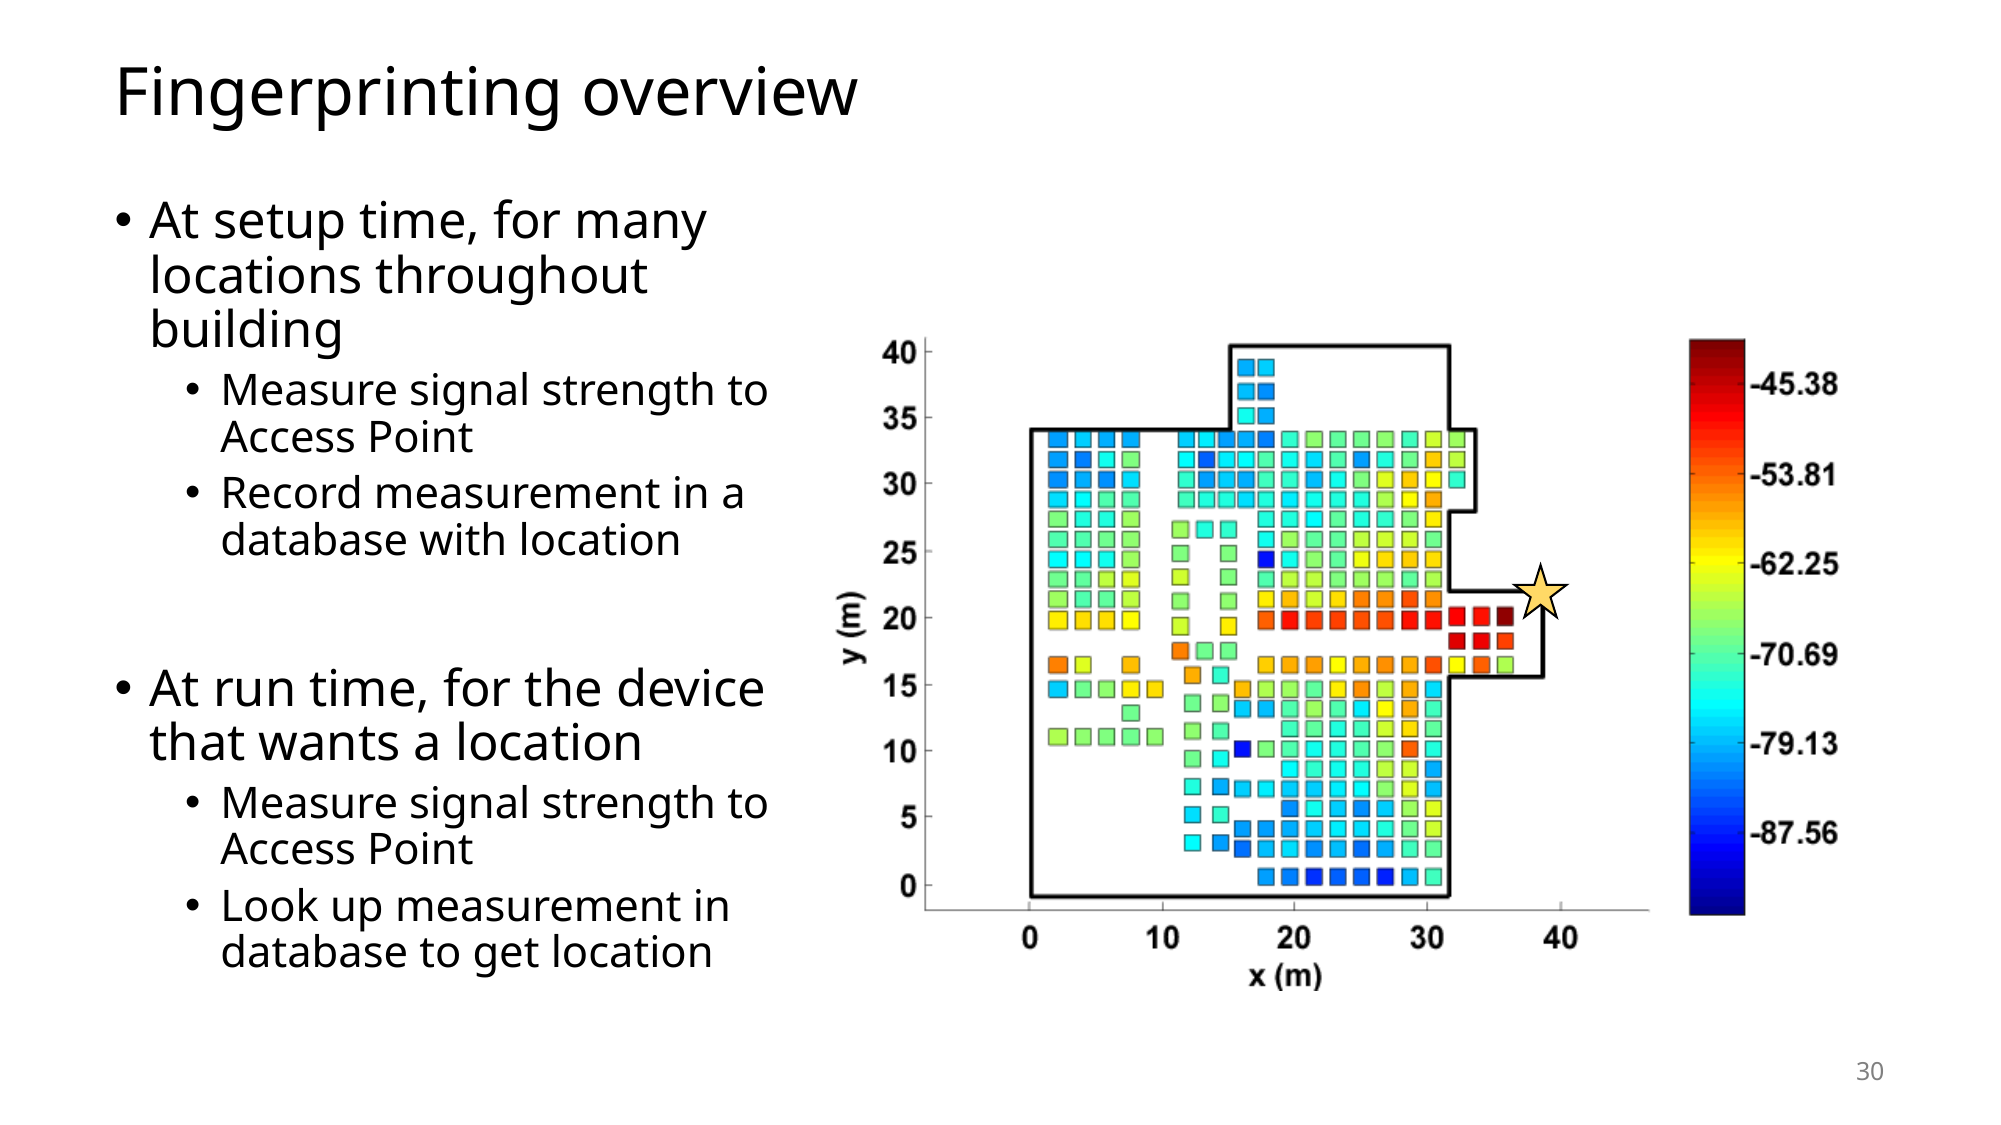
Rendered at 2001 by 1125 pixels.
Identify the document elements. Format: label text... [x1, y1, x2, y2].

title Fingerprinting overview [99, 37, 1900, 150]
list At setup time, for many locations throughout building Measure signal strength to Access Point Record measurement in a database with location At run time, for the device that wants a location Measure signal strength to Access Point Look up measurement in database to get location [99, 187, 788, 1013]
picture [834, 334, 1841, 991]
slide_number 30 [1749, 1042, 1900, 1103]
